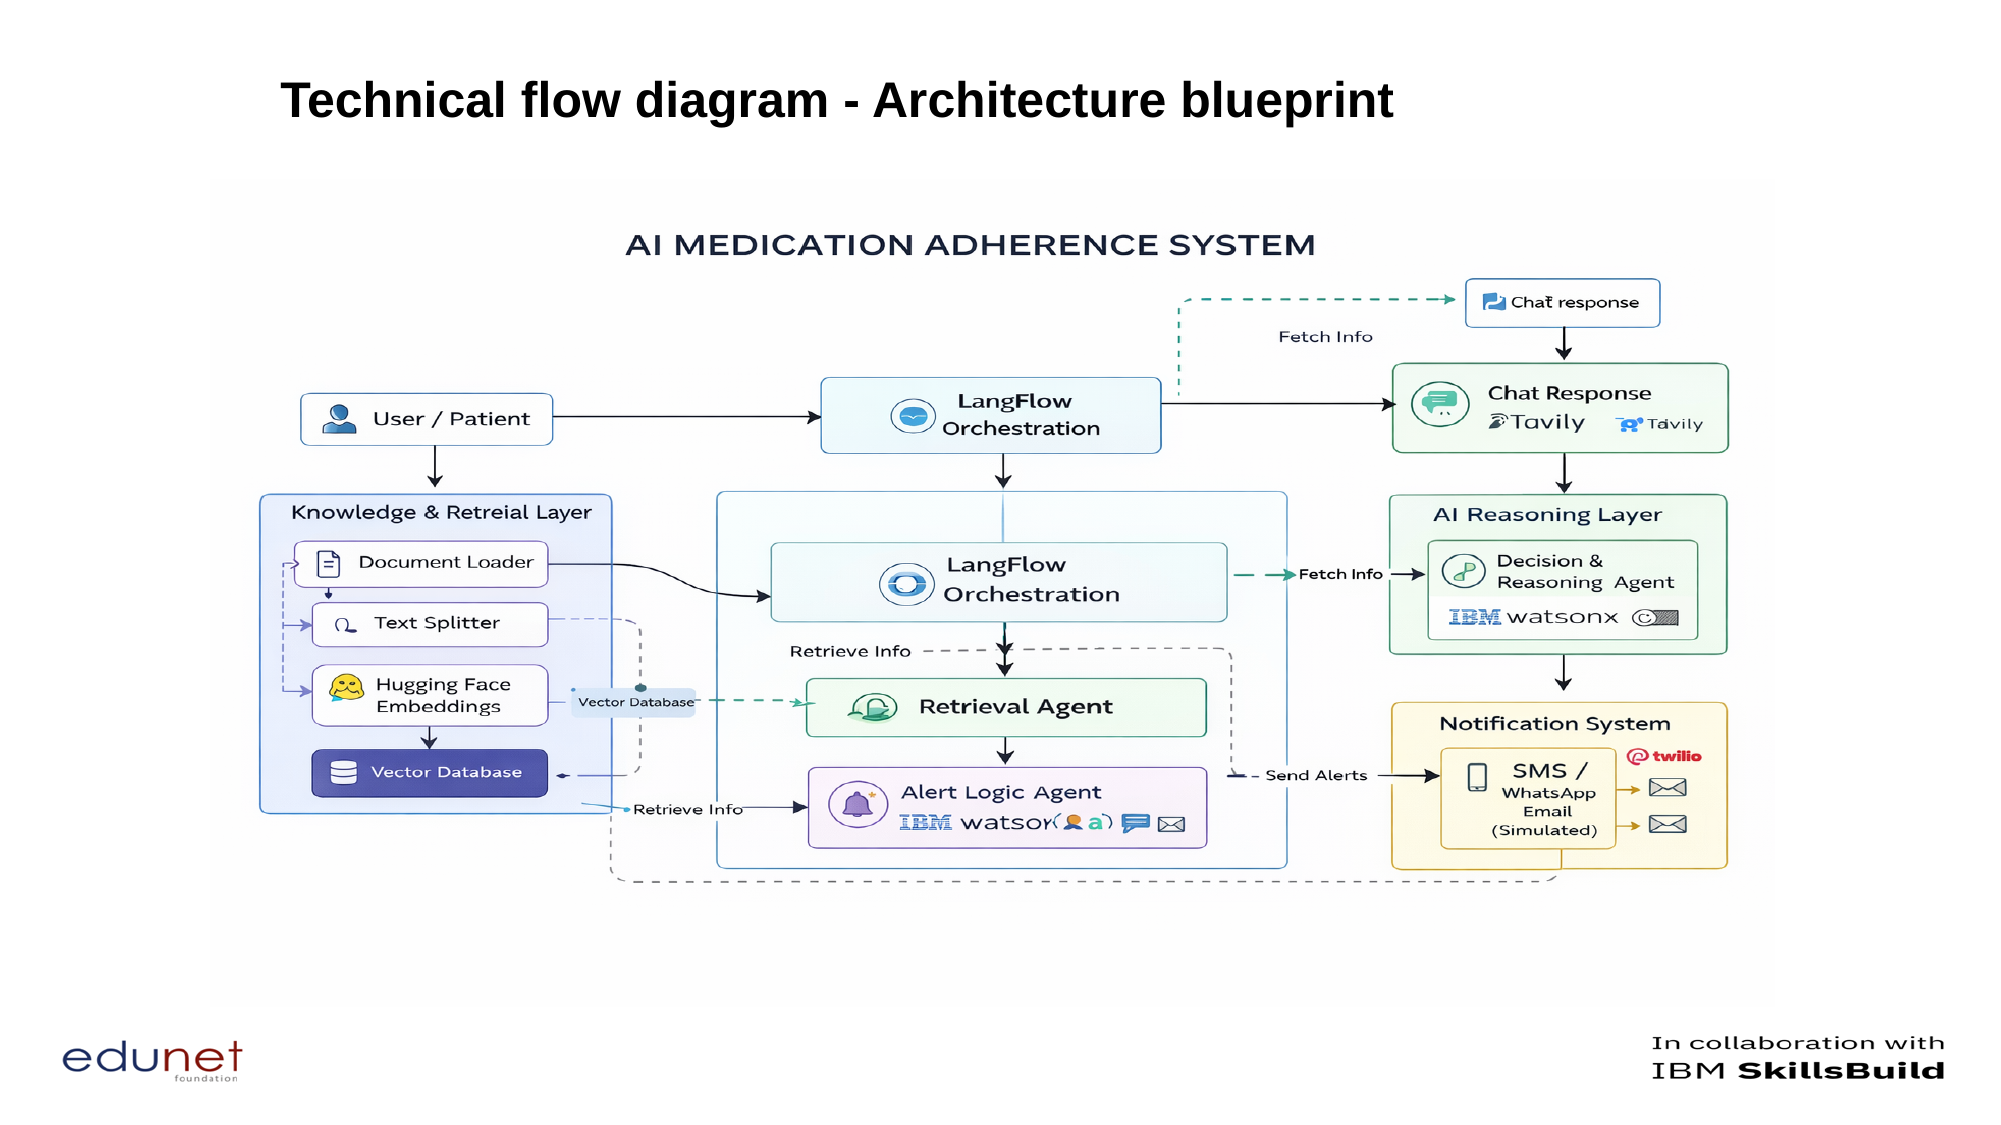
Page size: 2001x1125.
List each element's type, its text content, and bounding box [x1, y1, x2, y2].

text_box Technical flow diagram - Architecture blueprint [164, 59, 1511, 135]
picture [54, 1035, 1946, 1088]
picture [209, 178, 1776, 1007]
